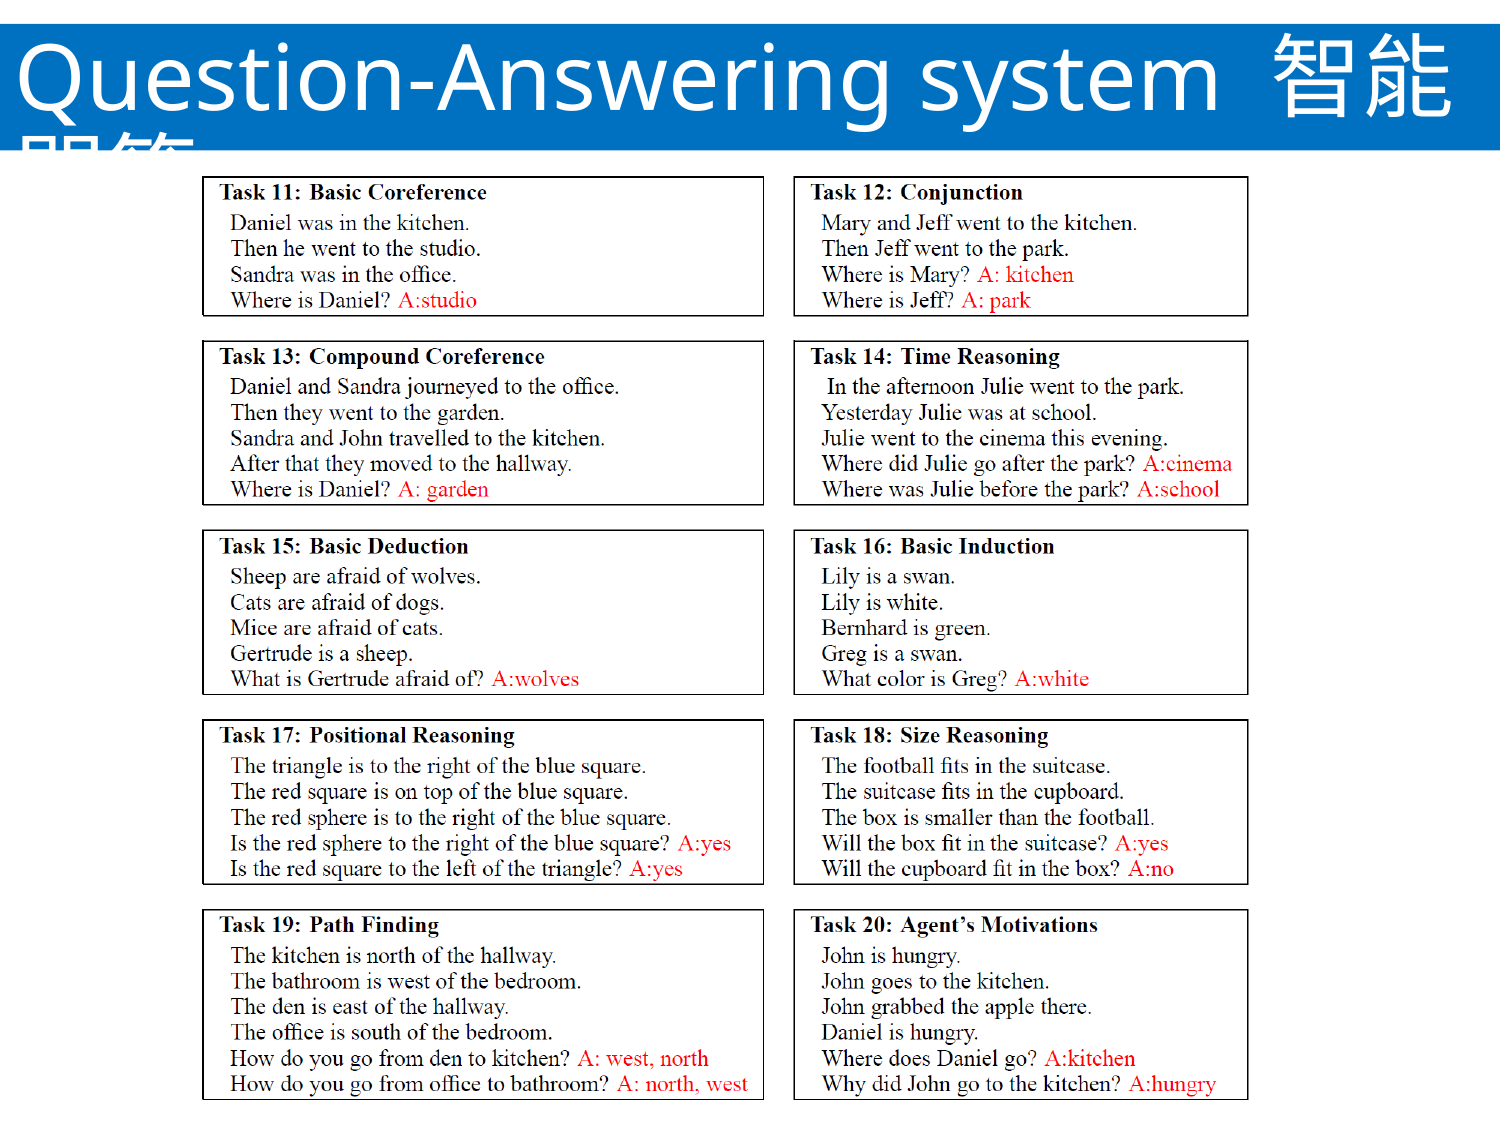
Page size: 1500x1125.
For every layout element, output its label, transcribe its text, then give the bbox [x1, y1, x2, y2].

text_box Question-Answering system 智能問答 [0, 23, 1500, 151]
picture [193, 170, 1256, 1109]
